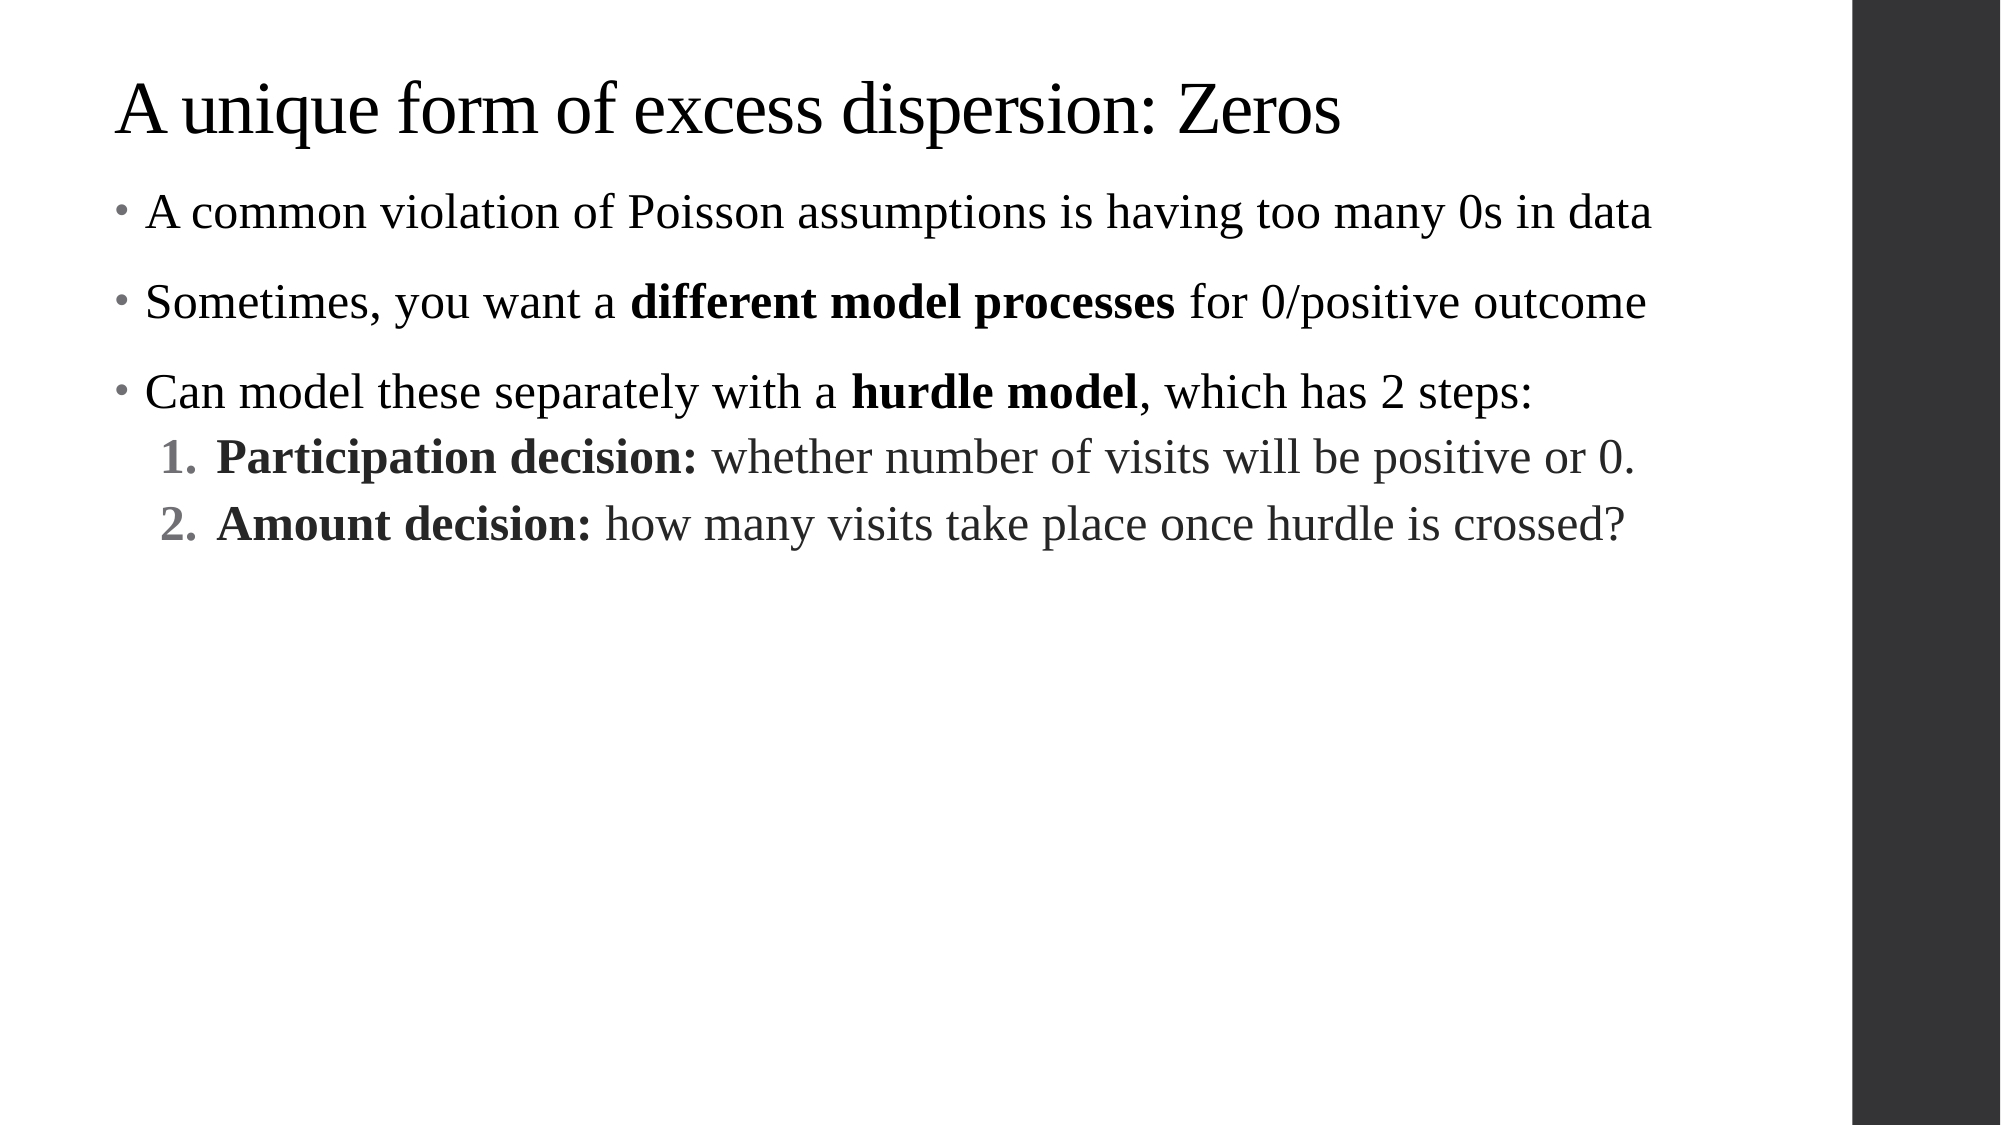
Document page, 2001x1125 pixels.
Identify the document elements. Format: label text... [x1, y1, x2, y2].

list A common violation of Poisson assumptions is having too many 0s in data Sometimes, you want a different model processes for 0/positive outcome Can model these separately with a hurdle model, which has 2 steps: Participation decision: whether number of visits will be positive or 0. Amount decision: how many visits take place once hurdle is crossed? [99, 174, 1788, 1019]
title A unique form of excess dispersion: Zeros [99, 55, 1813, 158]
